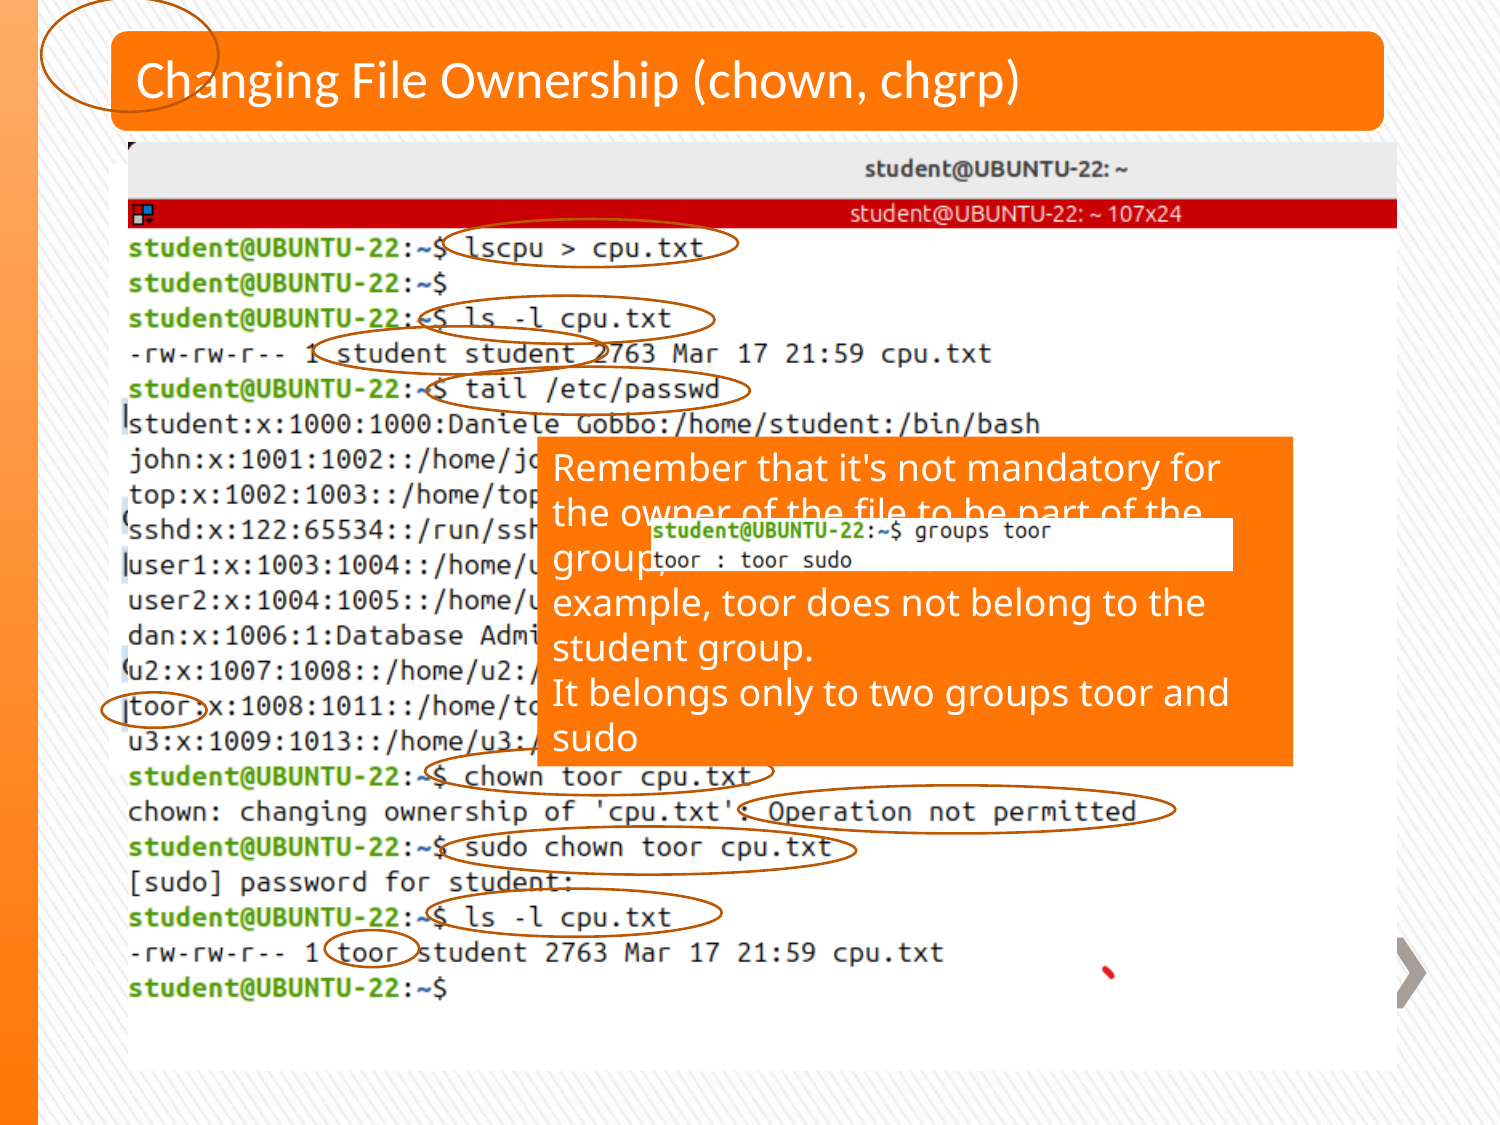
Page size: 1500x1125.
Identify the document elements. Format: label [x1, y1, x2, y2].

text_box [0, 281, 37, 285]
picture [37, 0, 1500, 1125]
text_box [109, 27, 1386, 135]
text_box [39, 0, 208, 110]
